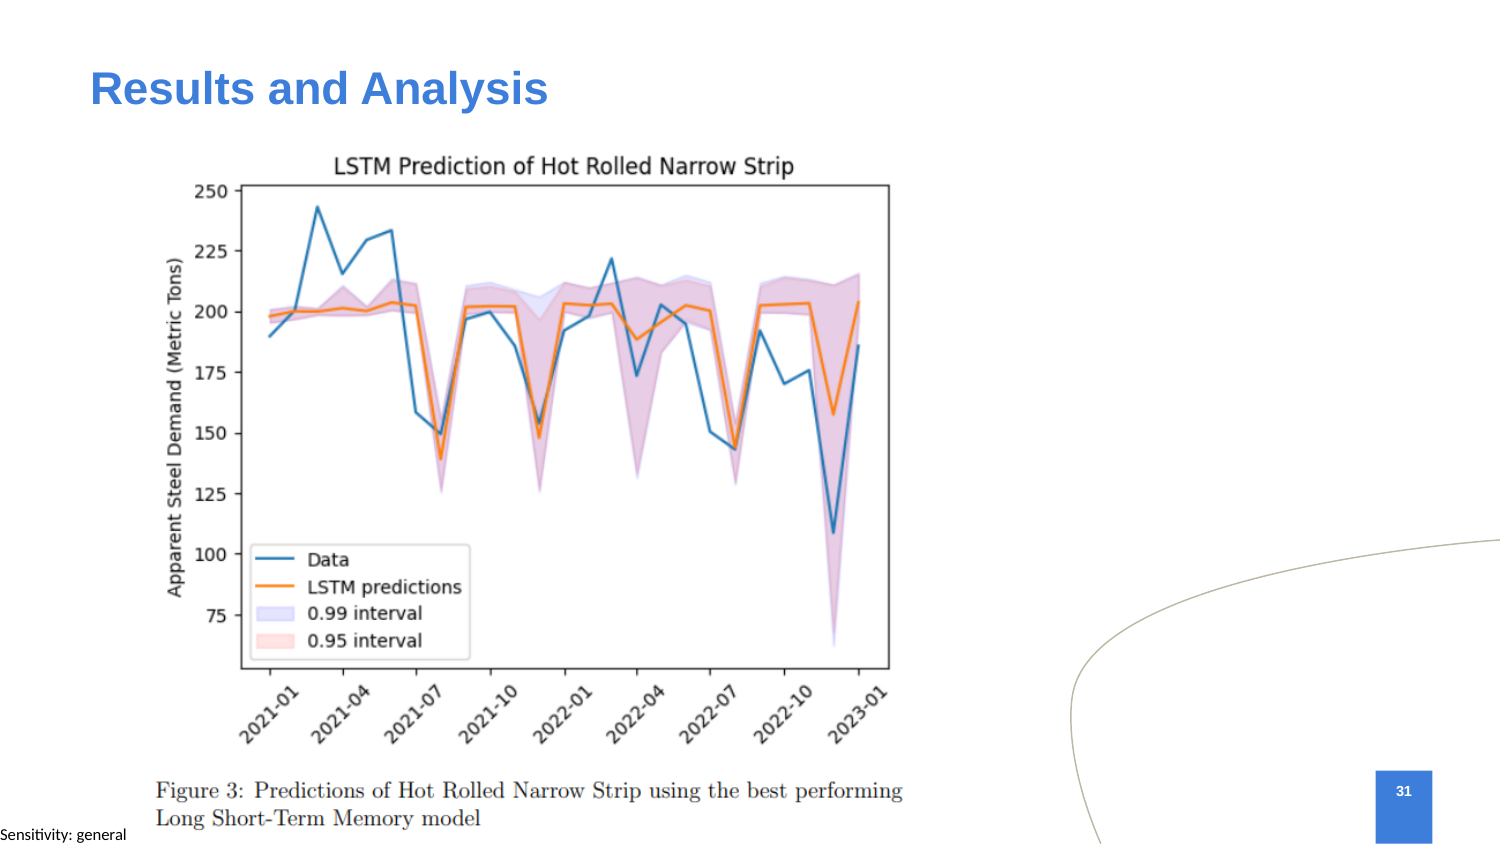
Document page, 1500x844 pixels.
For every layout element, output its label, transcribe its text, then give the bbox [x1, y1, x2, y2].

slide_number 31 [1375, 770, 1433, 844]
picture [149, 120, 920, 838]
title Results and Analysis [75, 55, 1425, 187]
